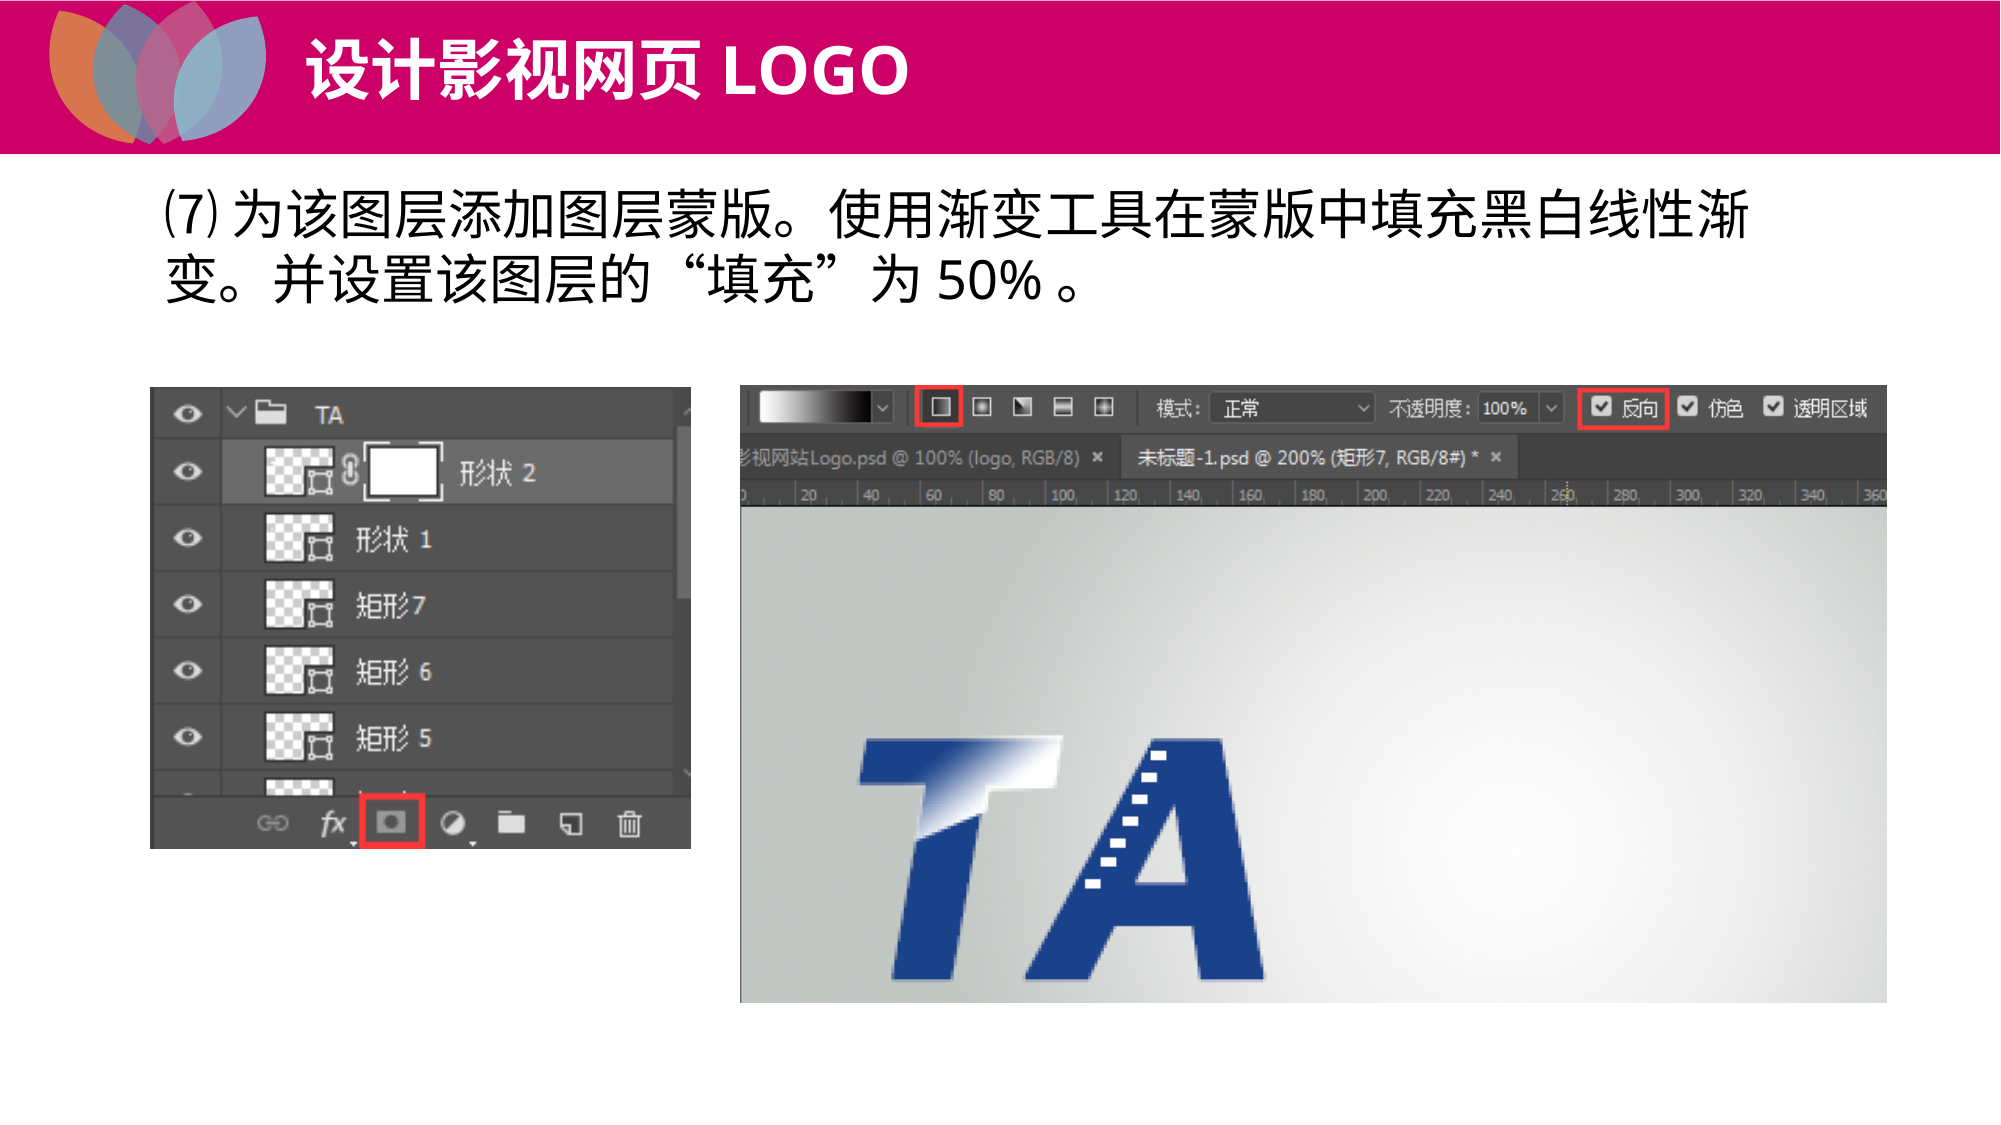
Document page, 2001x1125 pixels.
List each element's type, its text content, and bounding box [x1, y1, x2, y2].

text_box ⑺为该图层添加图层蒙版。使用渐变工具在蒙版中填充黑白线性渐变。并设置该图层的“填充”为50%。 [149, 172, 1792, 318]
text_box 设计影视网页LOGO [289, 20, 1473, 116]
picture [150, 387, 691, 849]
picture [740, 385, 1887, 1003]
